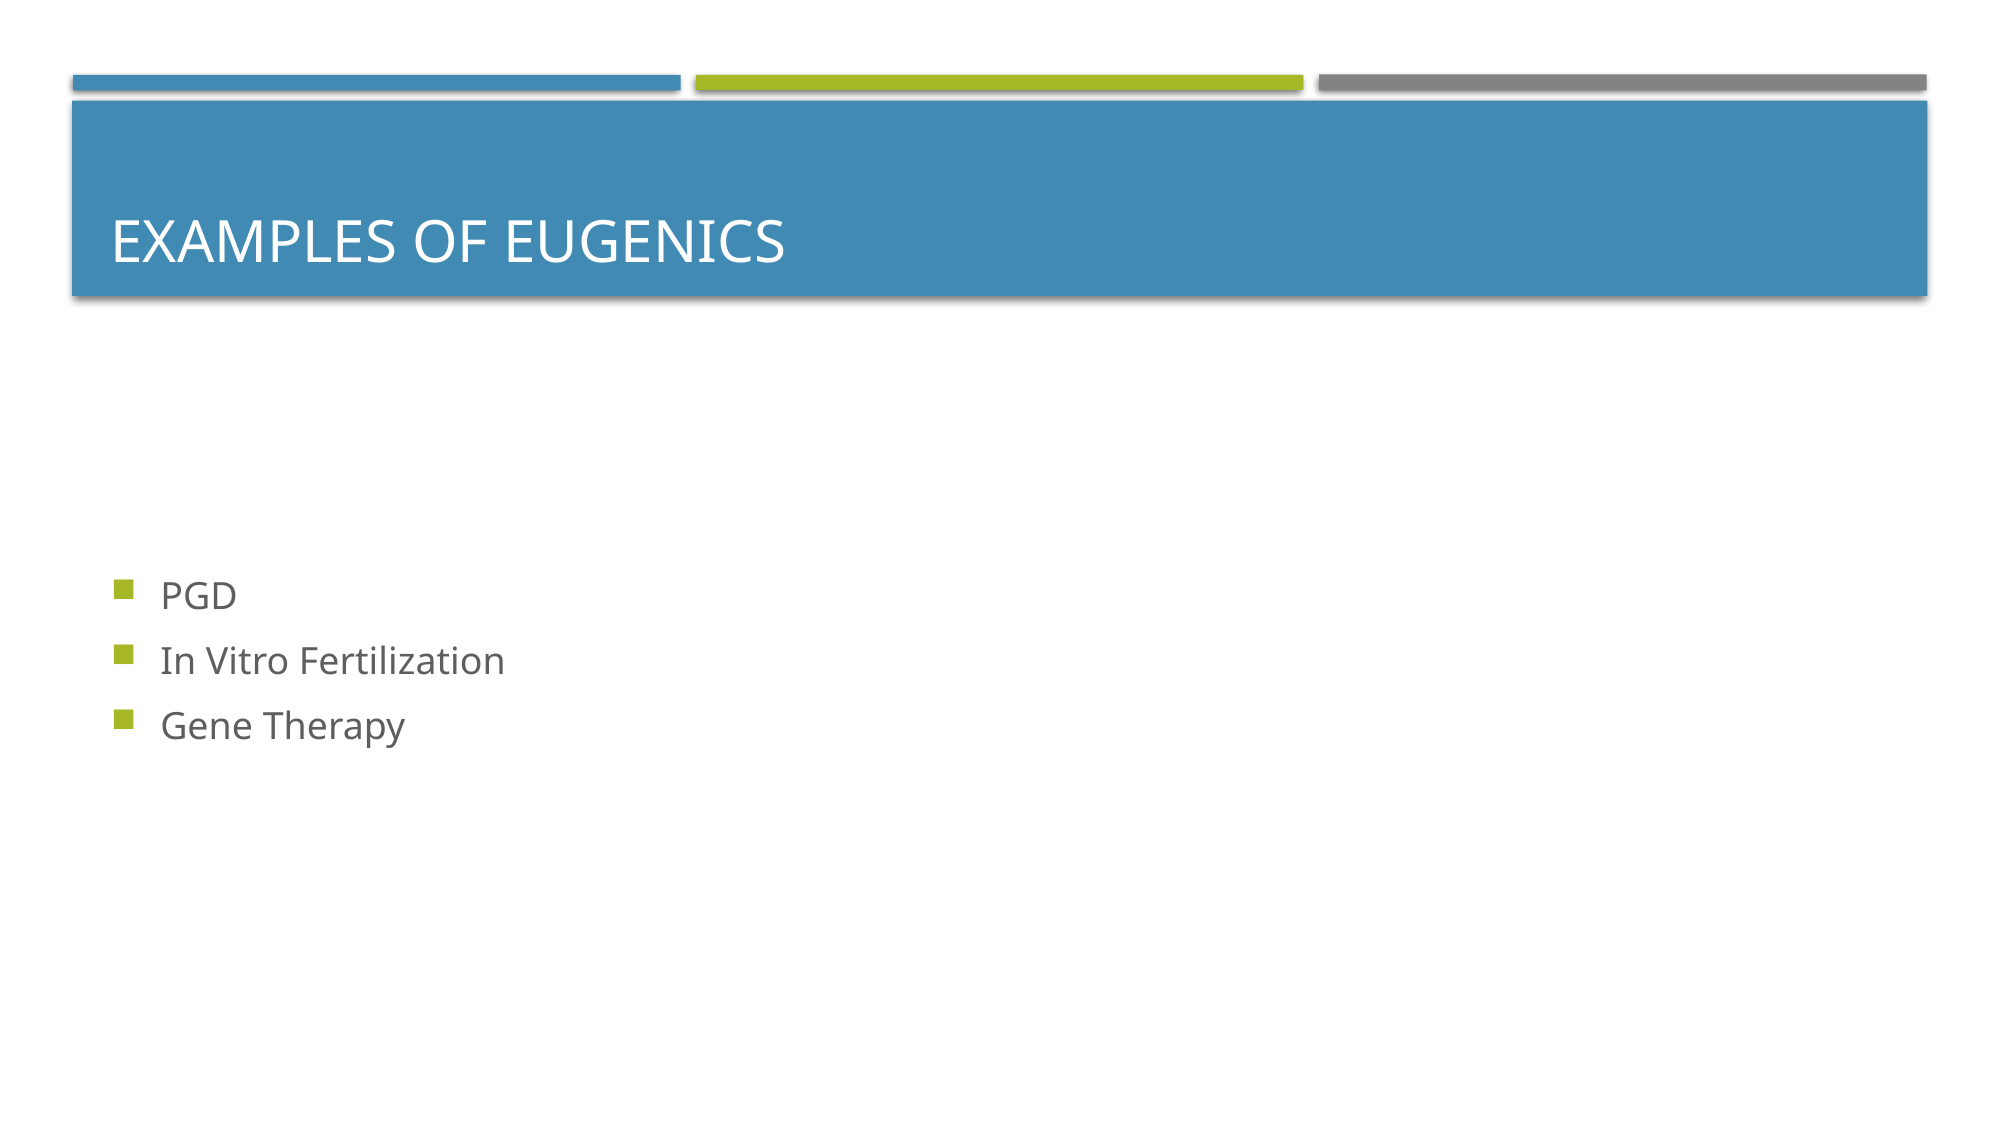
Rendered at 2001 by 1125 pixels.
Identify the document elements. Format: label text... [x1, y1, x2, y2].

list PGD In Vitro Fertilization Gene Therapy [95, 357, 1905, 962]
title Examples of Eugenics [95, 115, 1905, 282]
